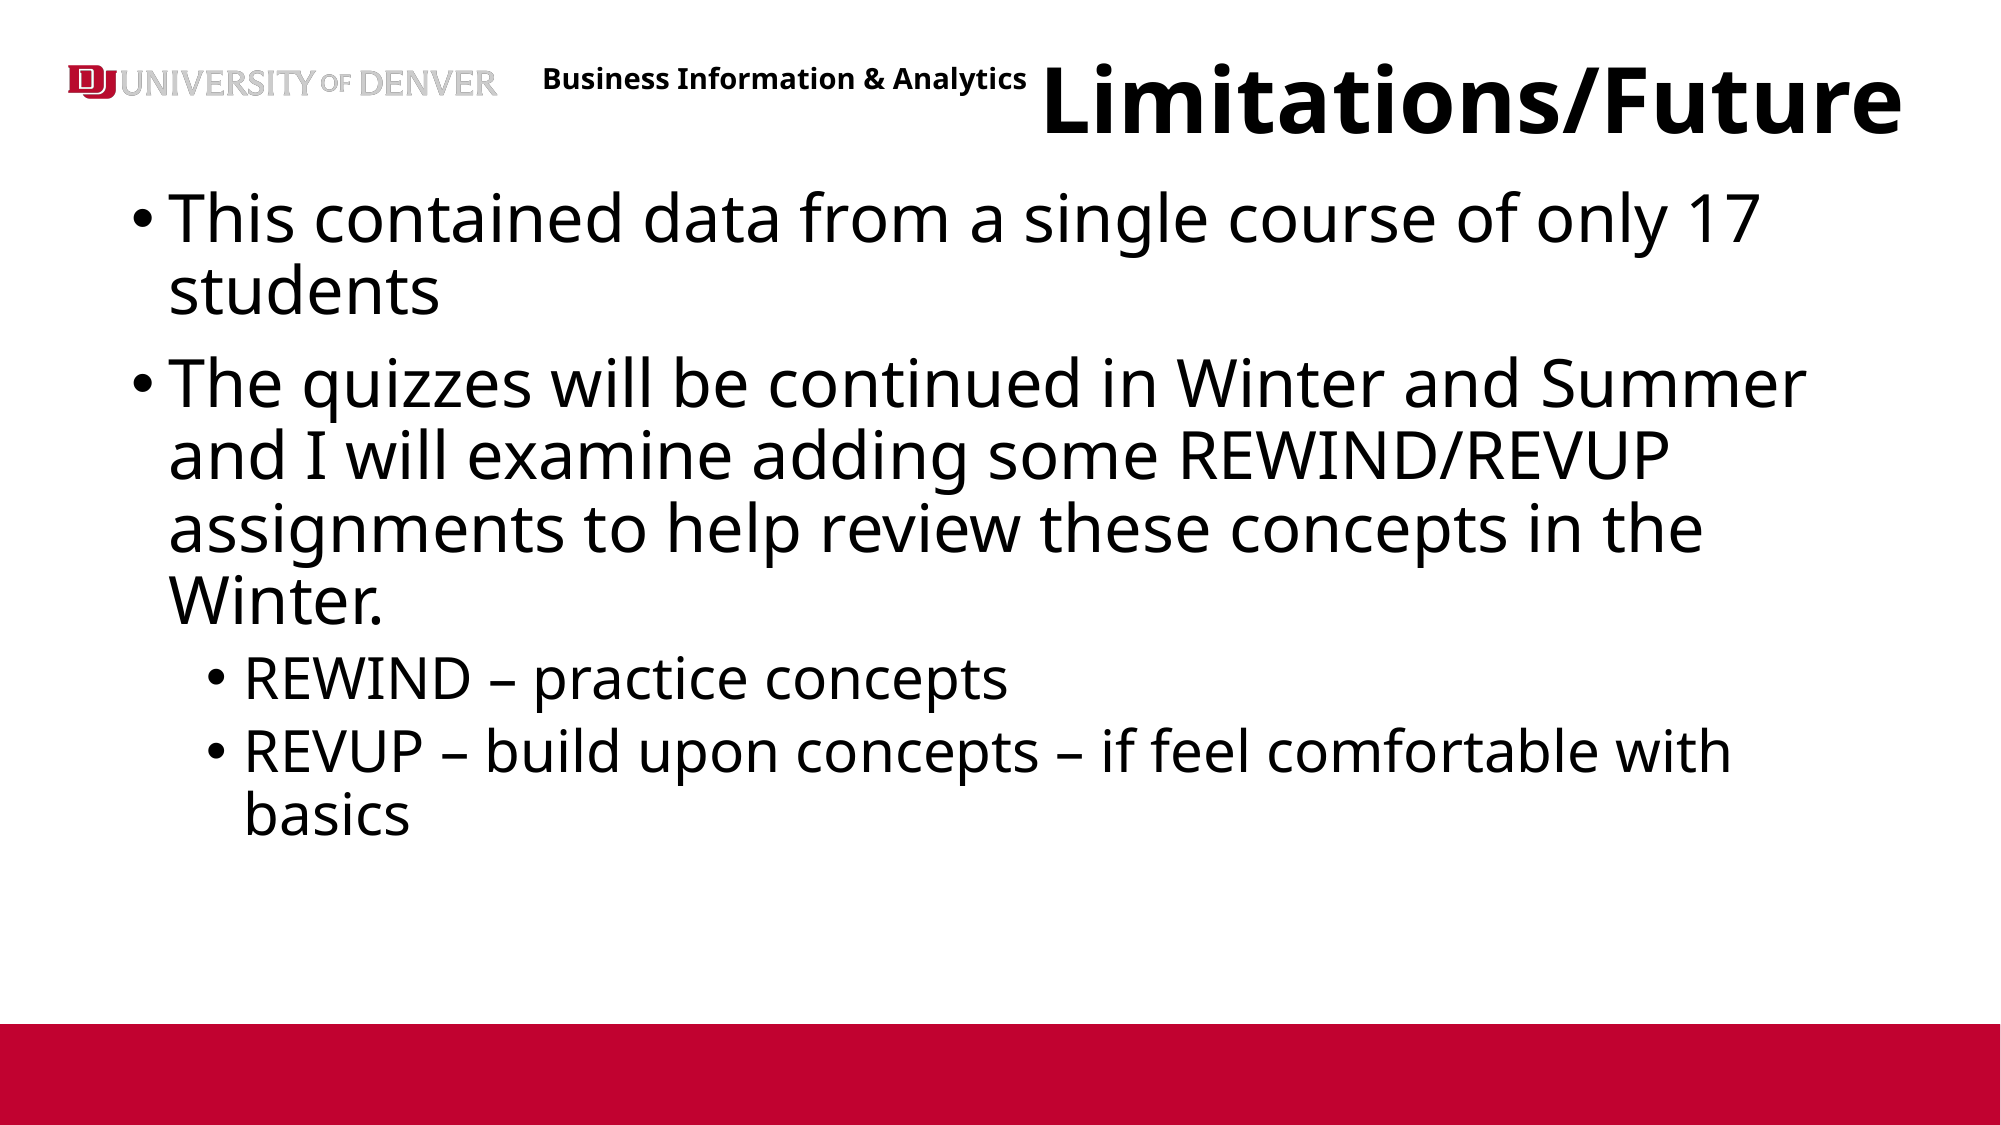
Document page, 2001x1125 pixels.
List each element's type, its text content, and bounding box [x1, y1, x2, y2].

picture [68, 65, 116, 99]
list This contained data from a single course of only 17 students The quizzes will be continued in Winter and Summer and I will examine adding some REWIND/REVUP assignments to help review these concepts in the Winter. REWIND – practice concepts REVUP – build upon concepts – if feel comfortable with basics [116, 177, 1850, 920]
title Limitations/Future [1024, 29, 1932, 178]
